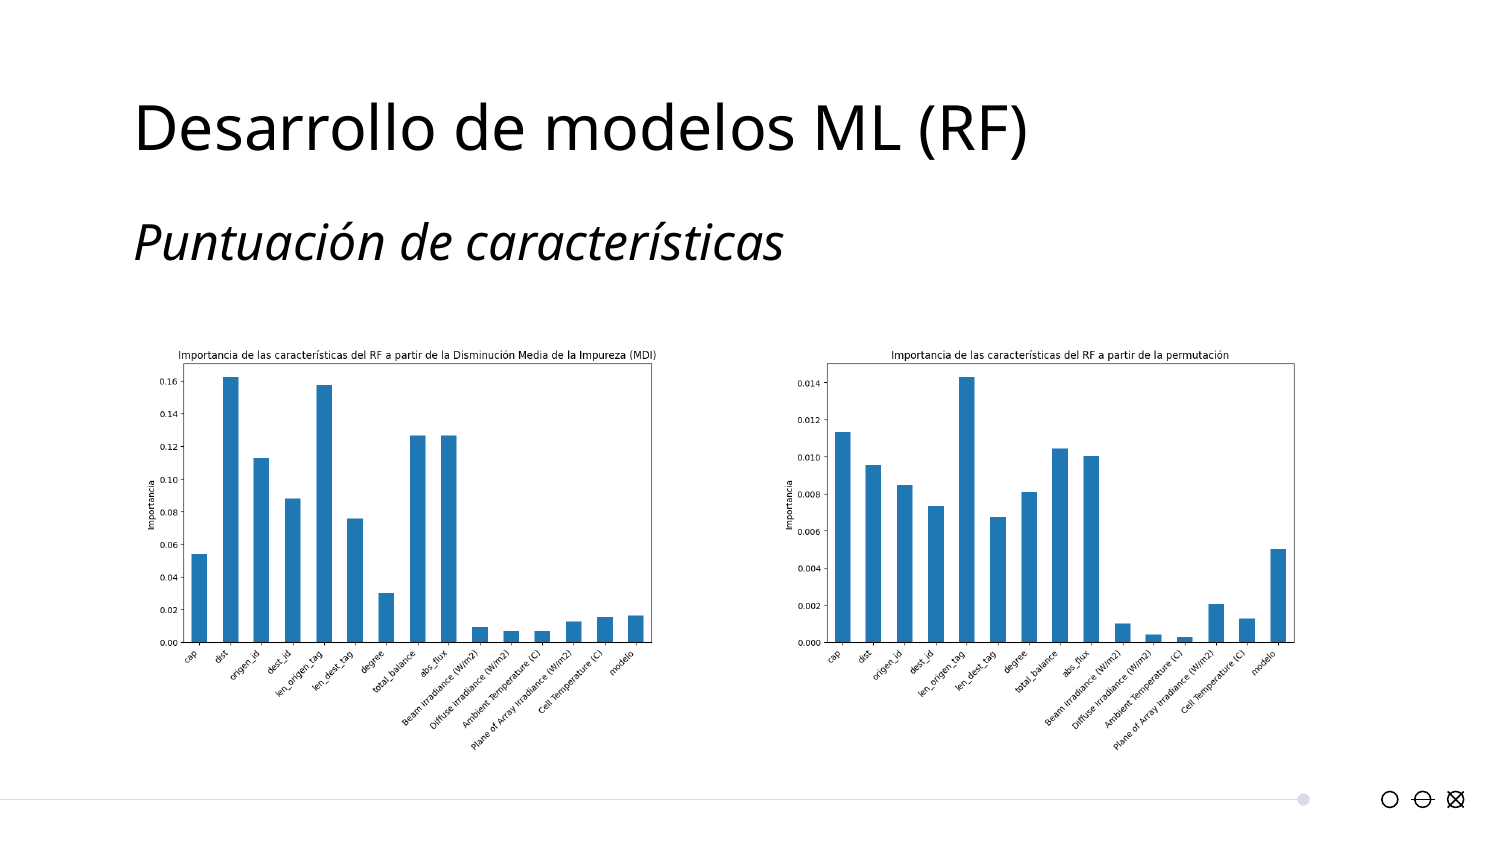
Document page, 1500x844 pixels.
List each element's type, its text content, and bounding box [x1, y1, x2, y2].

title Desarrollo de modelos ML (RF) [118, 72, 1382, 167]
picture [778, 344, 1300, 758]
text_box Puntuación de características [118, 193, 866, 286]
picture [141, 344, 662, 758]
